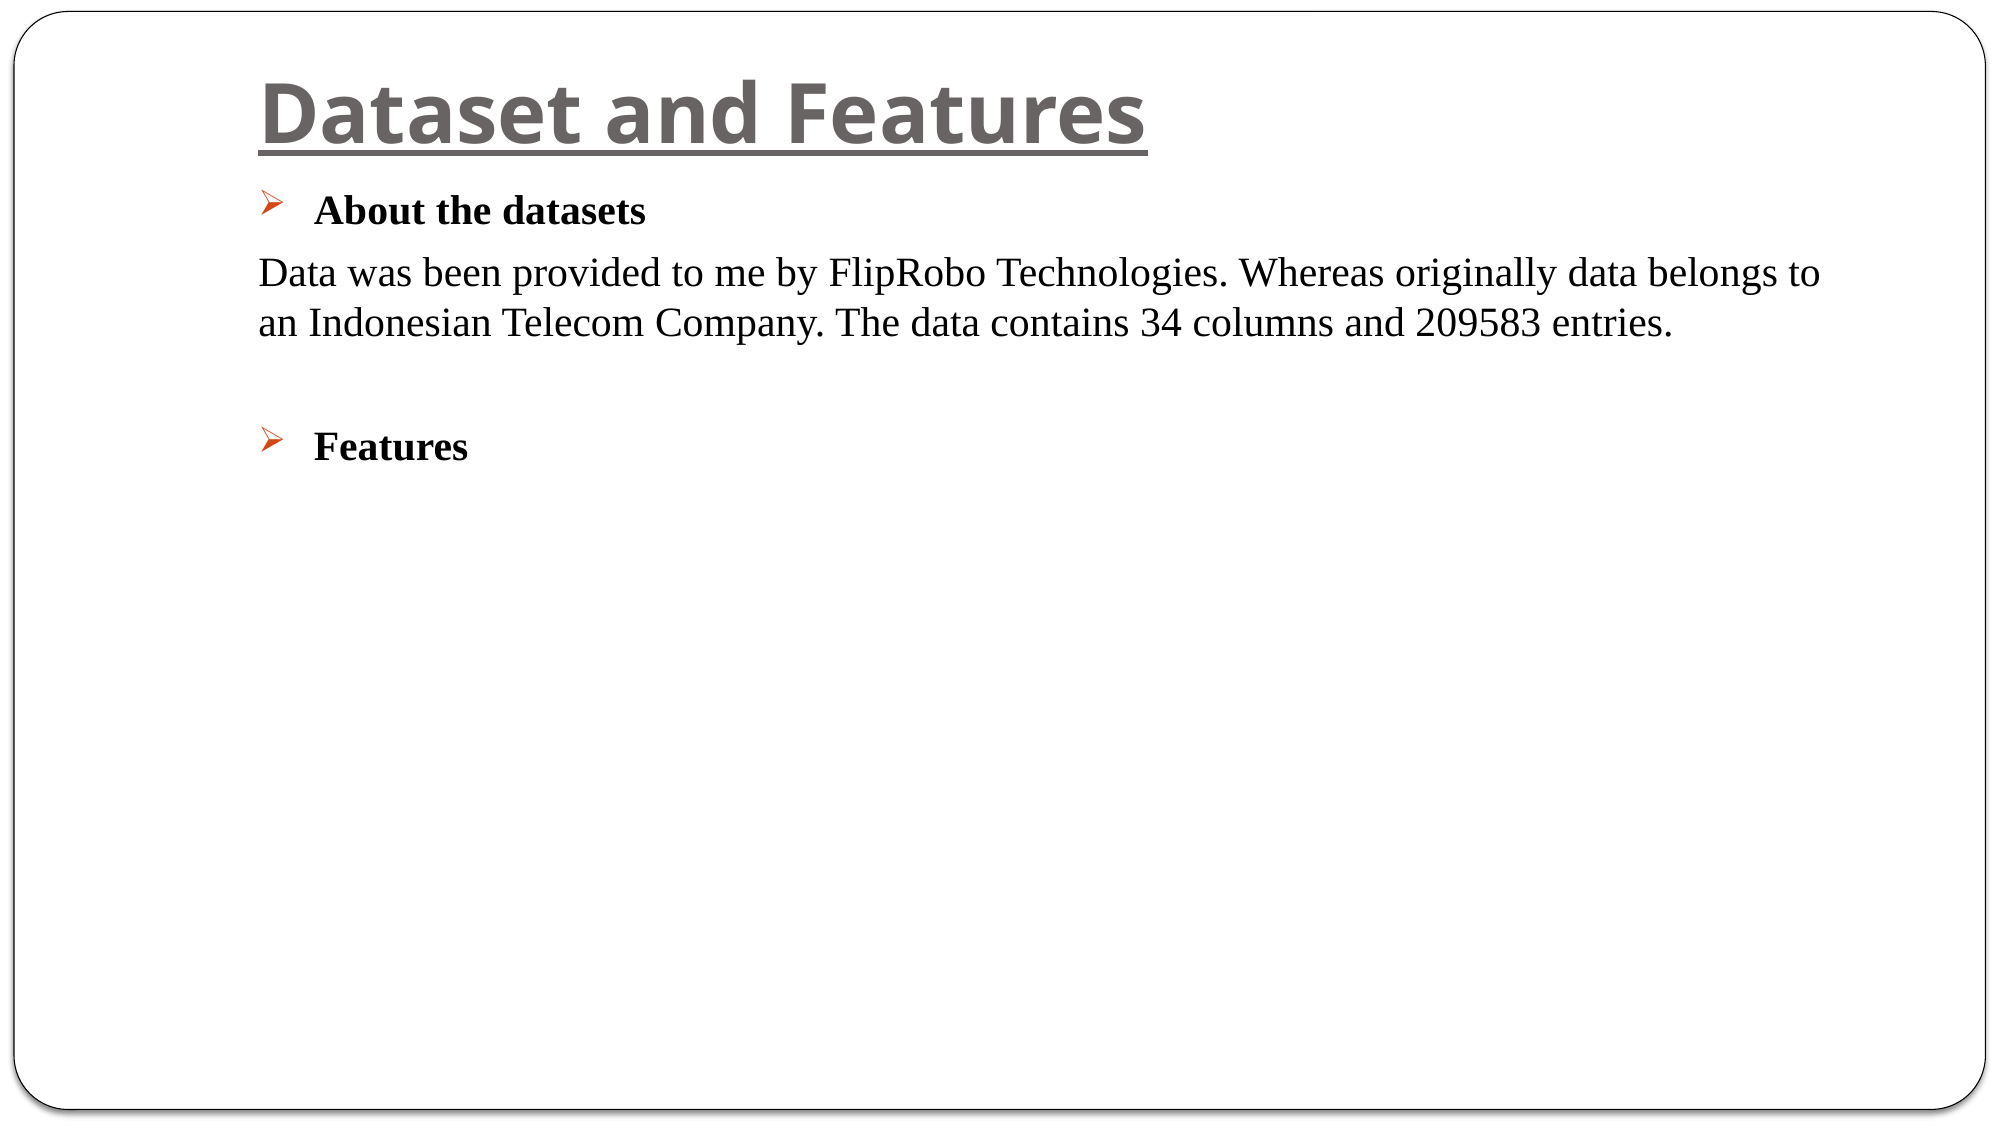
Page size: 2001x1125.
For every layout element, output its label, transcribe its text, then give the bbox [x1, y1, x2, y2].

title Dataset and Features [243, 34, 1887, 174]
list About the datasets Data was been provided to me by FlipRobo Technologies. Whereas originally data belongs to an Indonesian Telecom Company. The data contains 34 columns and 209583 entries. Features [243, 174, 1887, 1091]
